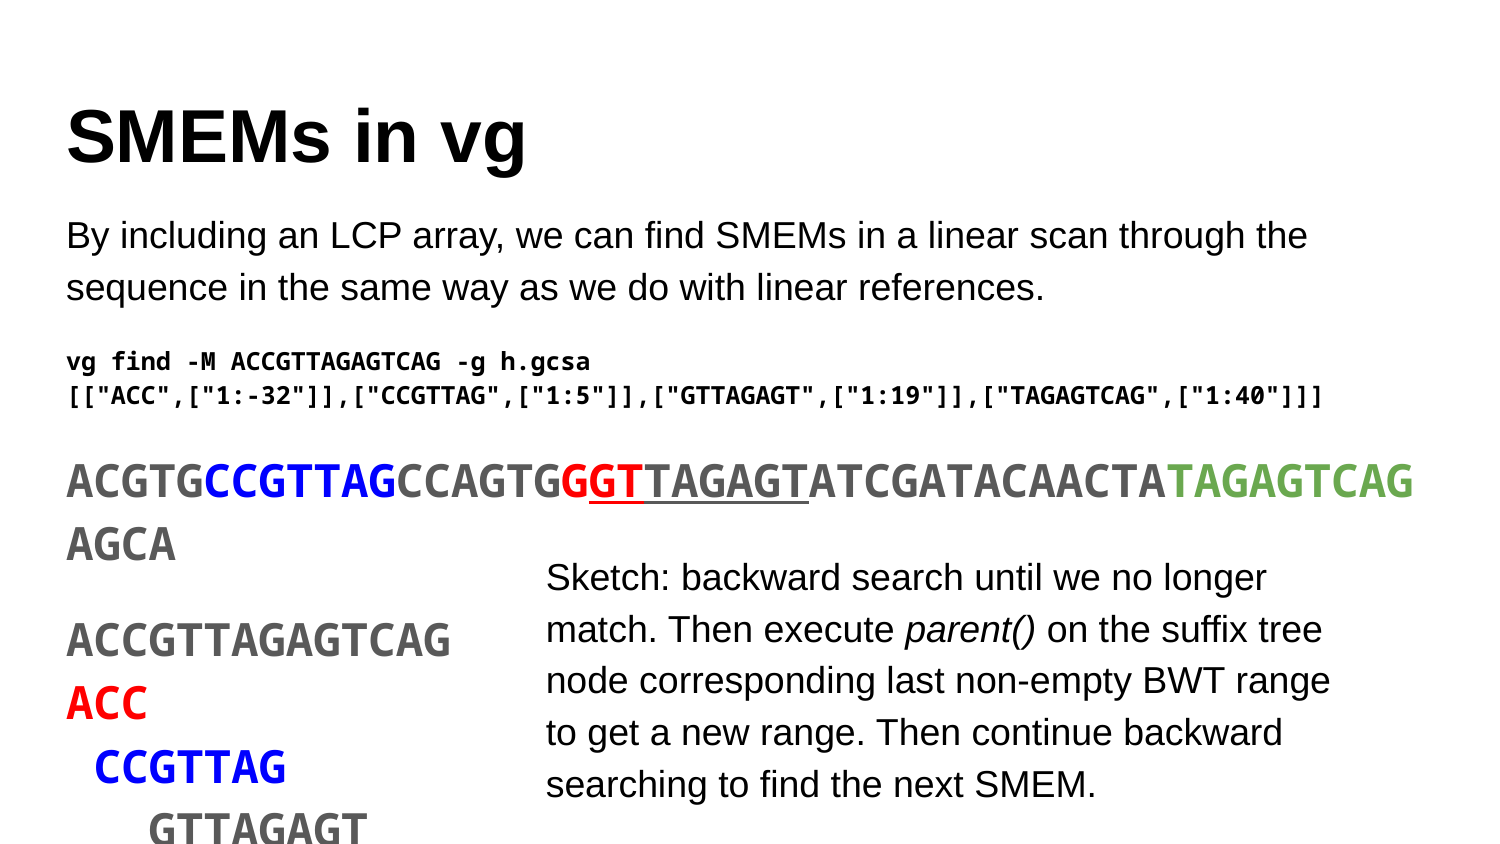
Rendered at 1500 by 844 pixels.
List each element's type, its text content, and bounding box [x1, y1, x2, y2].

list By including an LCP array, we can find SMEMs in a linear scan through the sequence in the same way as we do with linear references. vg find -M ACCGTTAGAGTCAG -g h.gcsa [["ACC",["1:-32"]],["CCGTTAG",["1:5"]],["GTTAGAGT",["1:19"]],["TAGAGTCAG",["1:40"]]] ACGTGCCGTTAGCCAGTGGGTTAGAGTATCGATACAACTATAGAGTCAGAGCA ACCGTTAGAGTCAG ACC CCGTTAG GTTAGAGT TAGAGTCAG [51, 189, 1449, 794]
title SMEMs in vg [51, 72, 1449, 167]
text_box Sketch: backward search until we no longer match. Then execute parent() on the suffix tree node corresponding last non-empty BWT range to get a new range. Then continue backward searching to find the next SMEM. [530, 545, 1384, 806]
